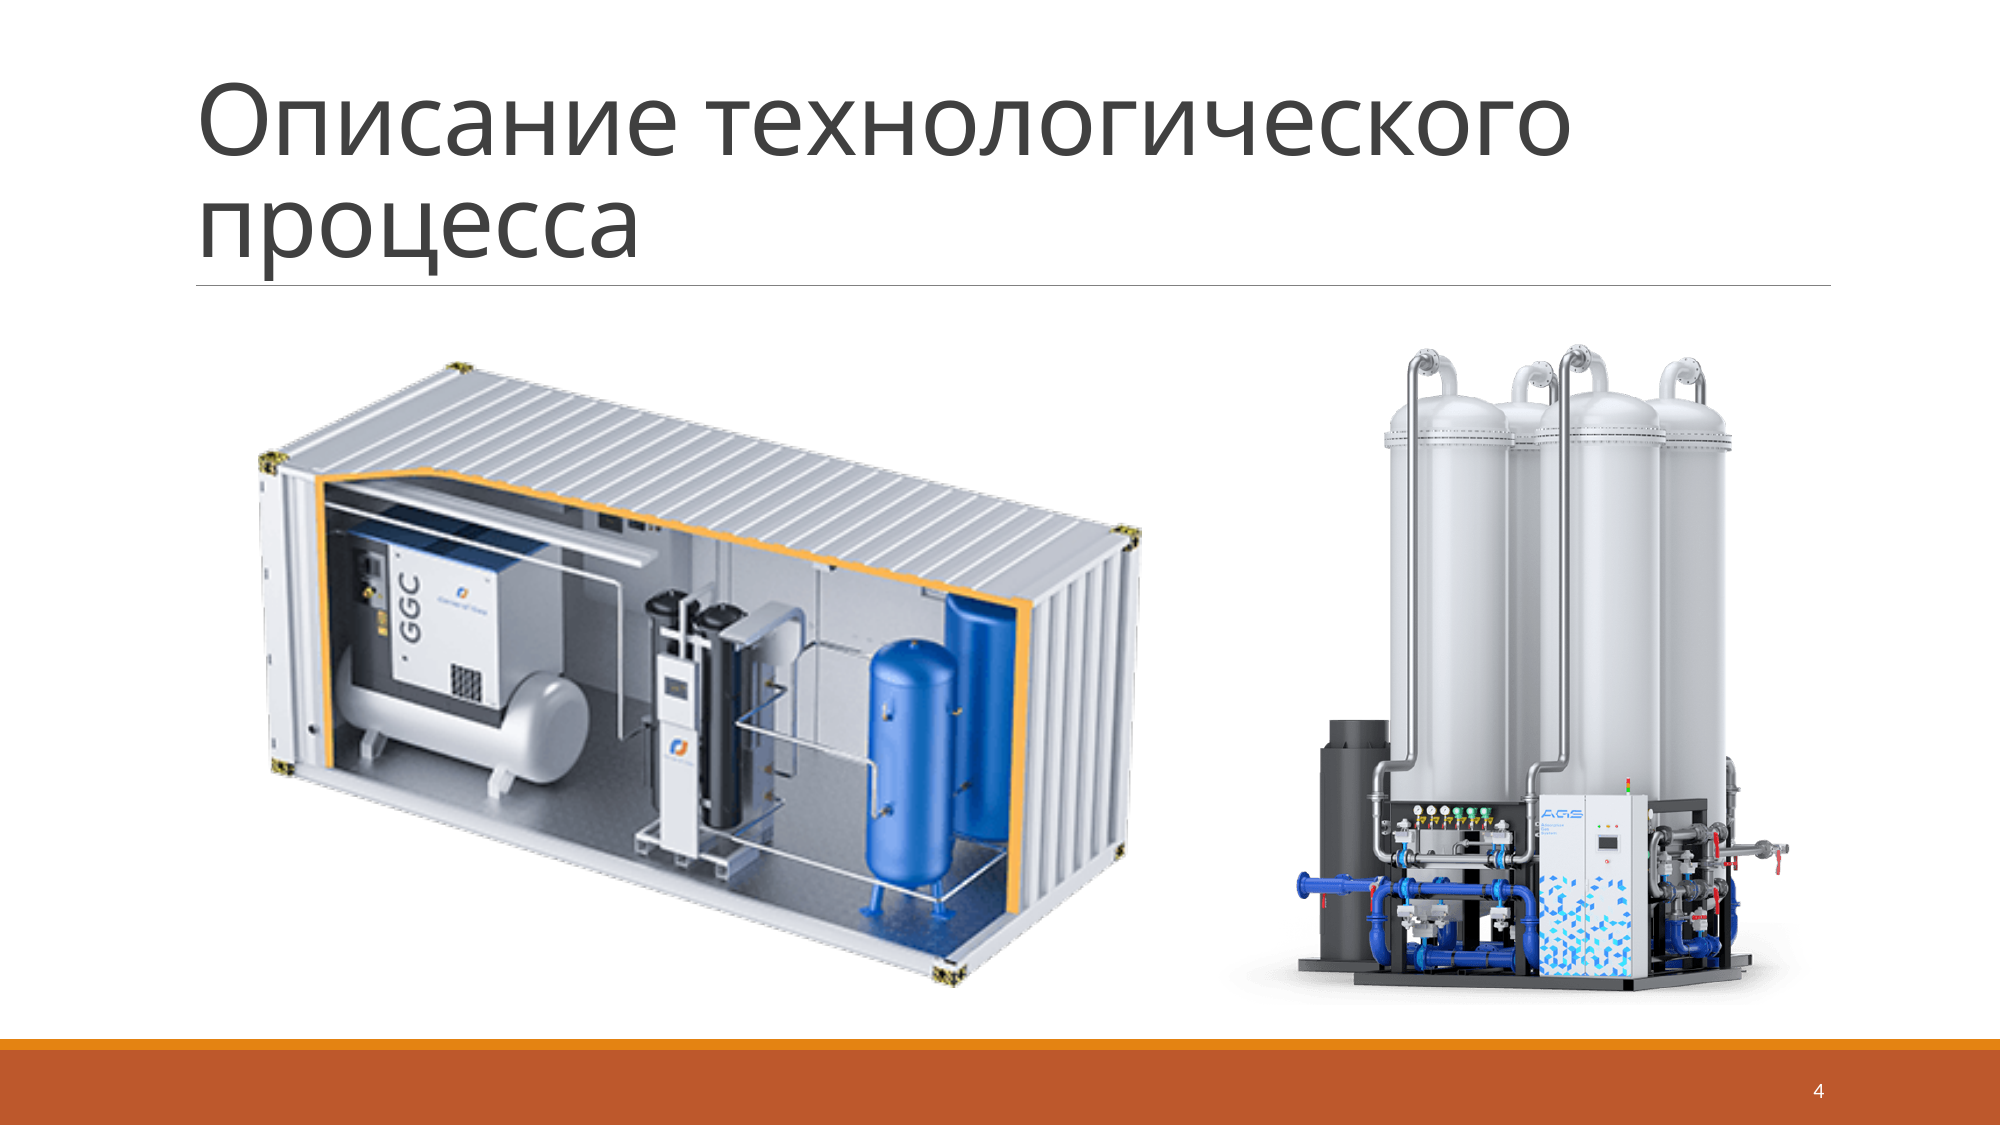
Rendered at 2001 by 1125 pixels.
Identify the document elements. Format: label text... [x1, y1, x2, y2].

slide_number 4 [1624, 1059, 1840, 1120]
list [1205, 343, 1857, 1005]
picture [257, 361, 1143, 988]
title Описание технологического процесса [180, 47, 1830, 285]
